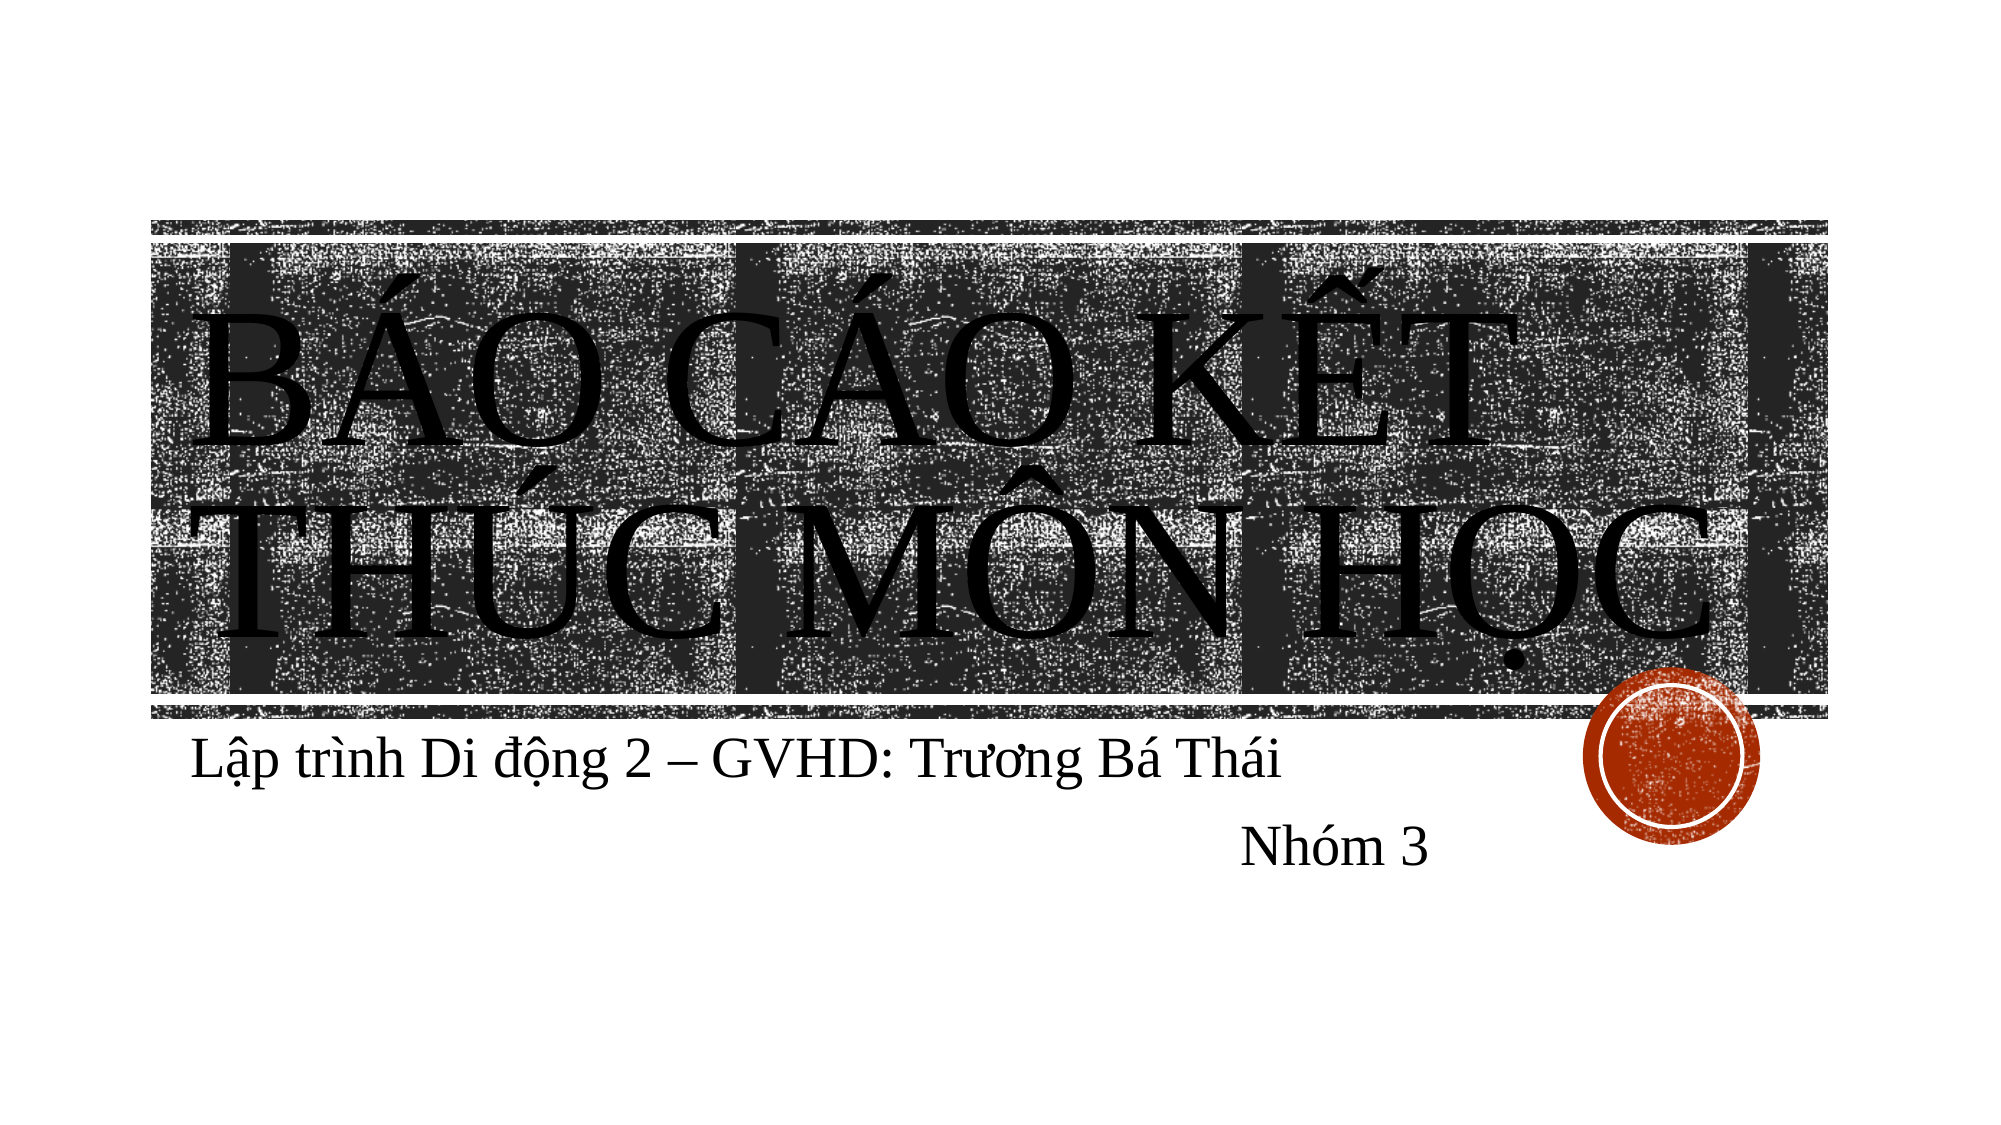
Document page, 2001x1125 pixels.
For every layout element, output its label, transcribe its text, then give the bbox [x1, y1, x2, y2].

title Báo cáo kết thúc môn học [172, 234, 1808, 733]
subtitle Lập trình Di động 2 – GVHD: Trương Bá Thái Nhóm 3 [175, 720, 1470, 896]
